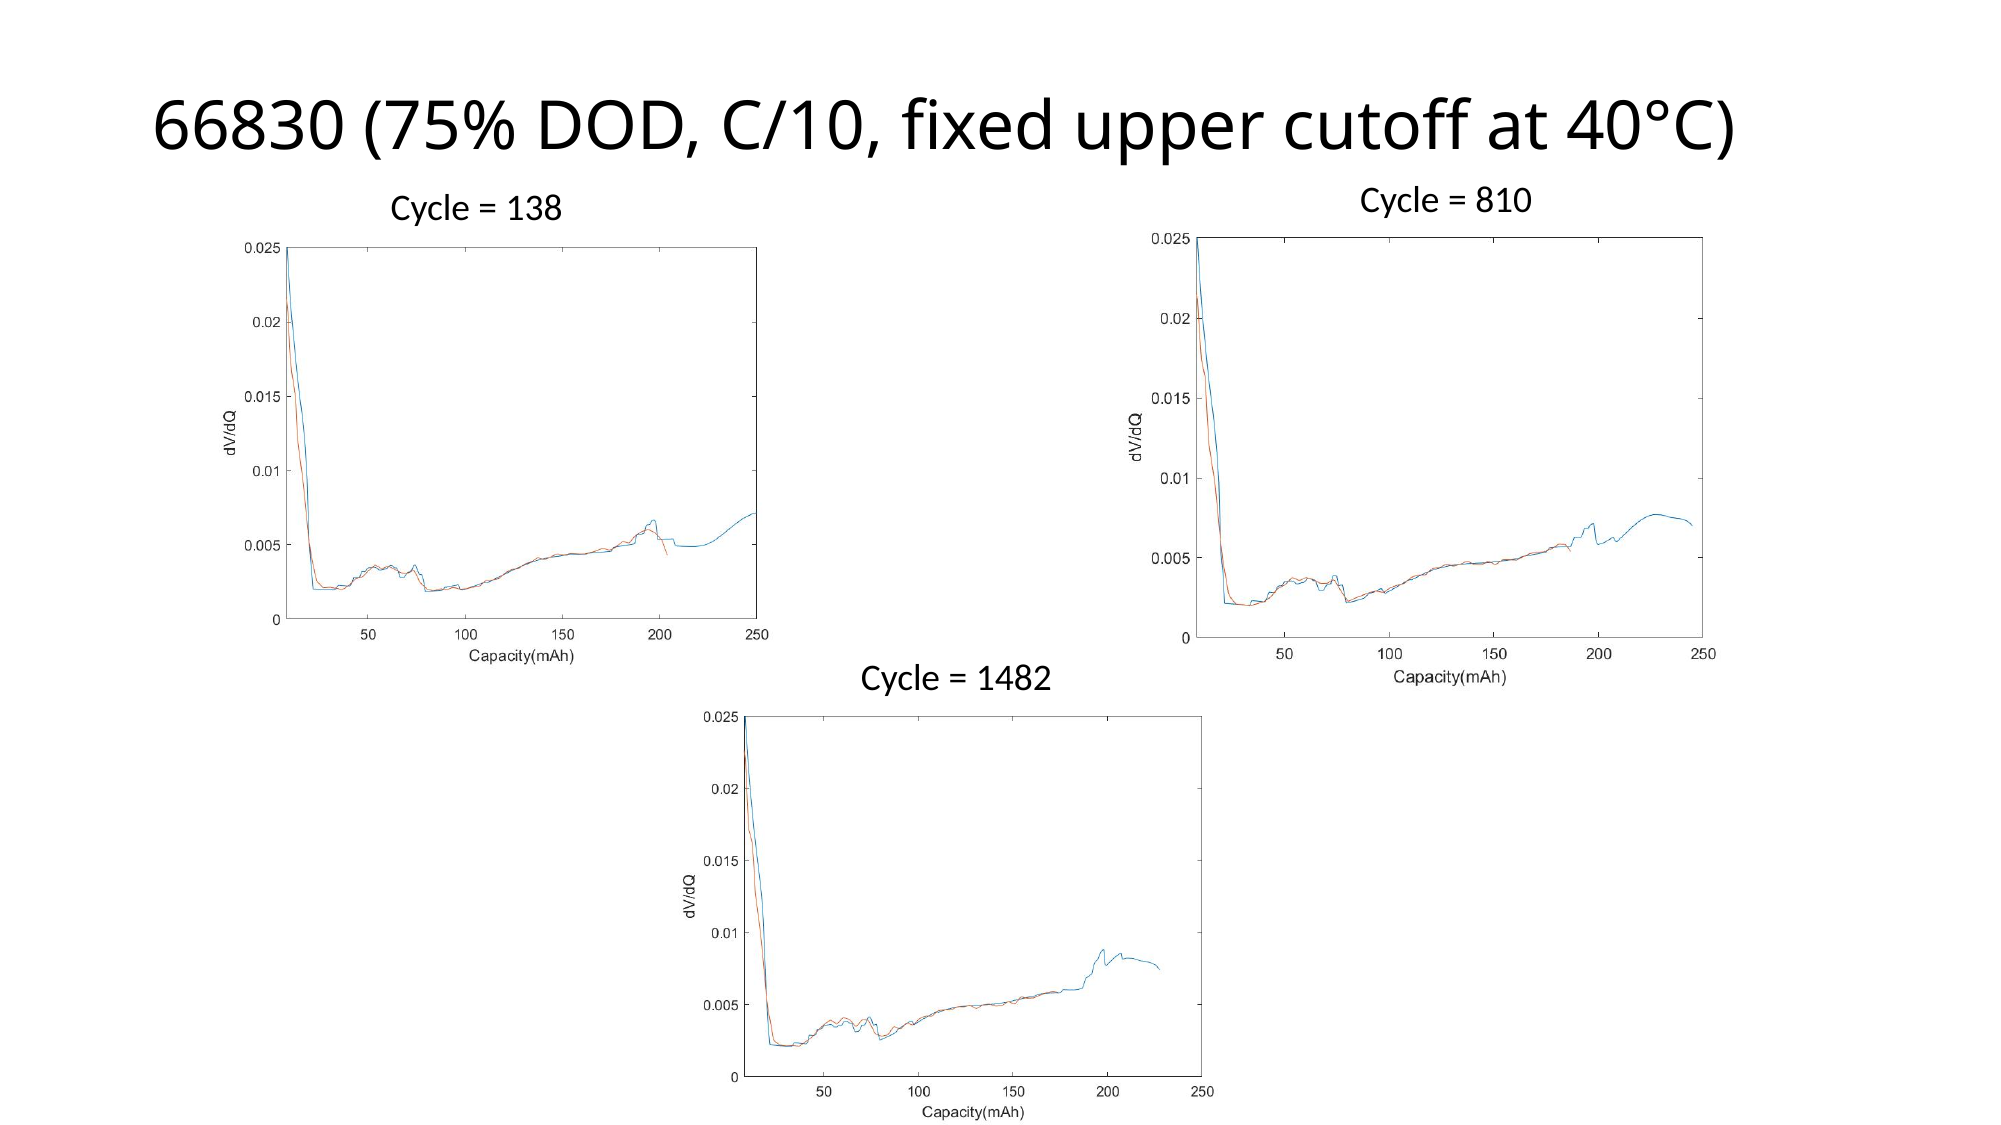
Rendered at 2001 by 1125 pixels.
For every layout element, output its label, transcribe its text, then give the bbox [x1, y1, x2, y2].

title 66830 (75% DOD, C/10, fixed upper cutoff at 40°C) [137, 59, 1863, 278]
text_box Cycle = 1482 [846, 645, 1111, 683]
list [207, 213, 814, 669]
text_box Cycle = 810 [1345, 168, 1703, 201]
picture [667, 201, 1765, 1125]
text_box Cycle = 138 [375, 175, 734, 213]
